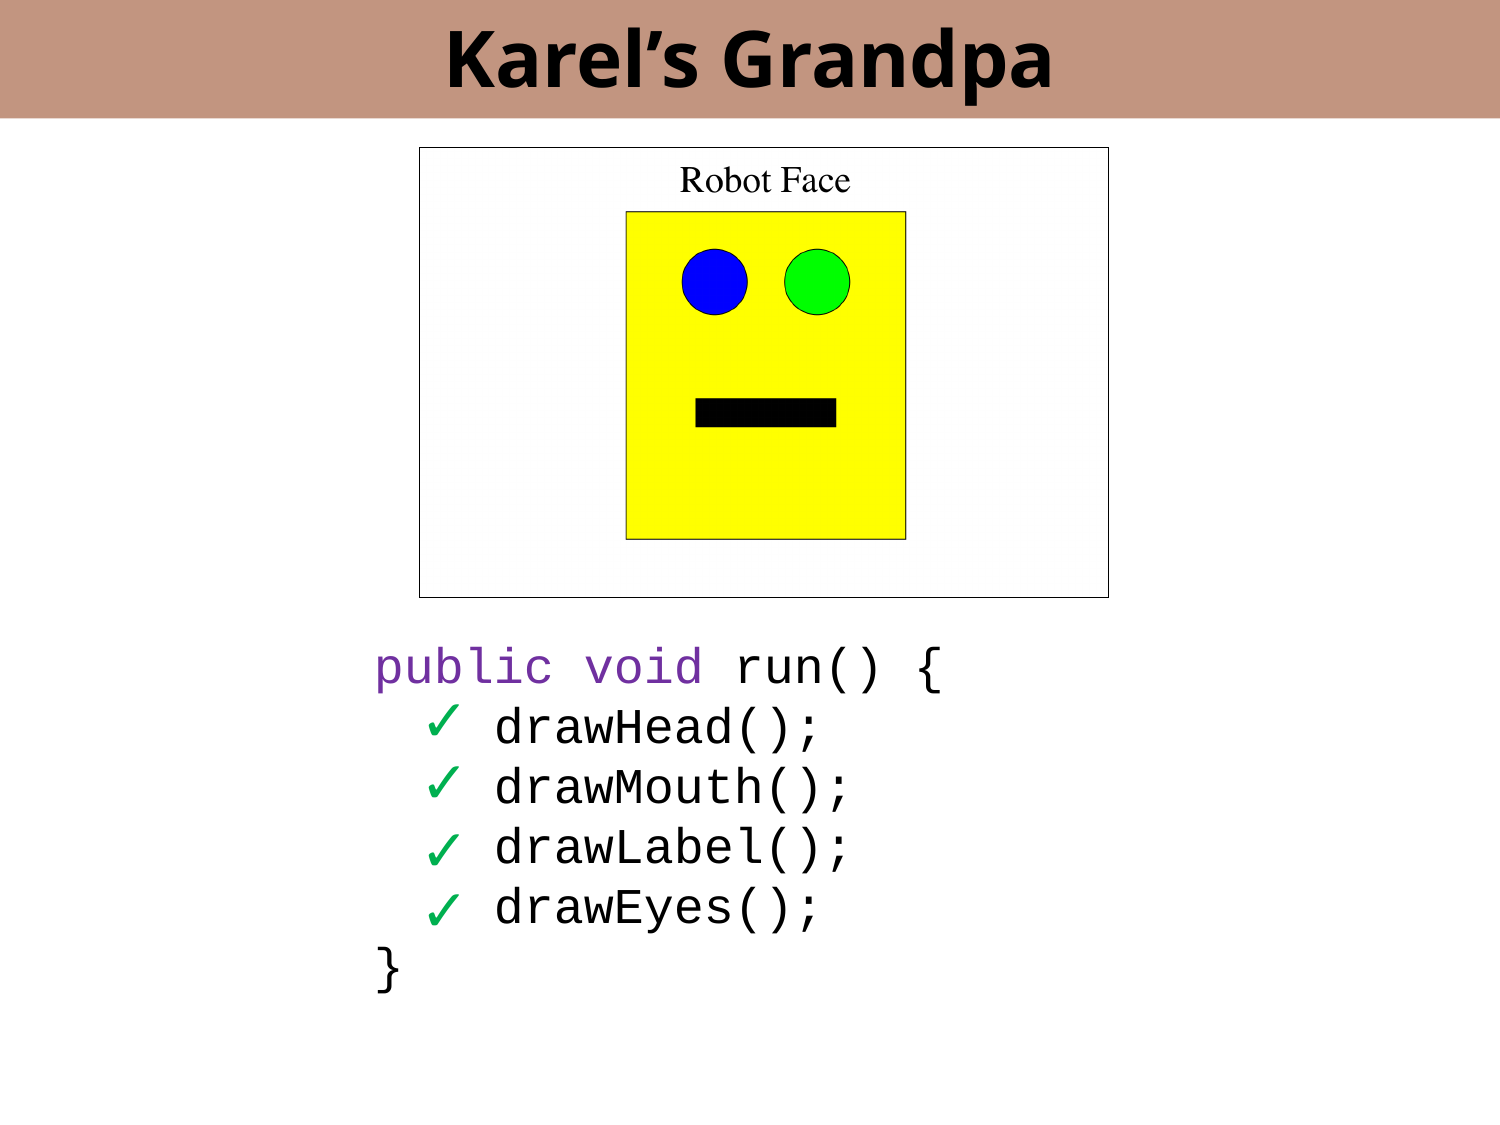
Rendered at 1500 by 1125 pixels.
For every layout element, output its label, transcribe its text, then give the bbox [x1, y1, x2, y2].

text_box ✓ [405, 805, 484, 865]
text_box Karel’s Grandpa [0, 0, 1500, 121]
text_box public void run() { drawHead(); drawMouth(); drawLabel(); drawEyes(); } [358, 625, 1109, 1001]
text_box ✓ [405, 675, 484, 738]
picture [418, 146, 1110, 598]
text_box ✓ [405, 865, 484, 951]
text_box ✓ [405, 738, 484, 805]
